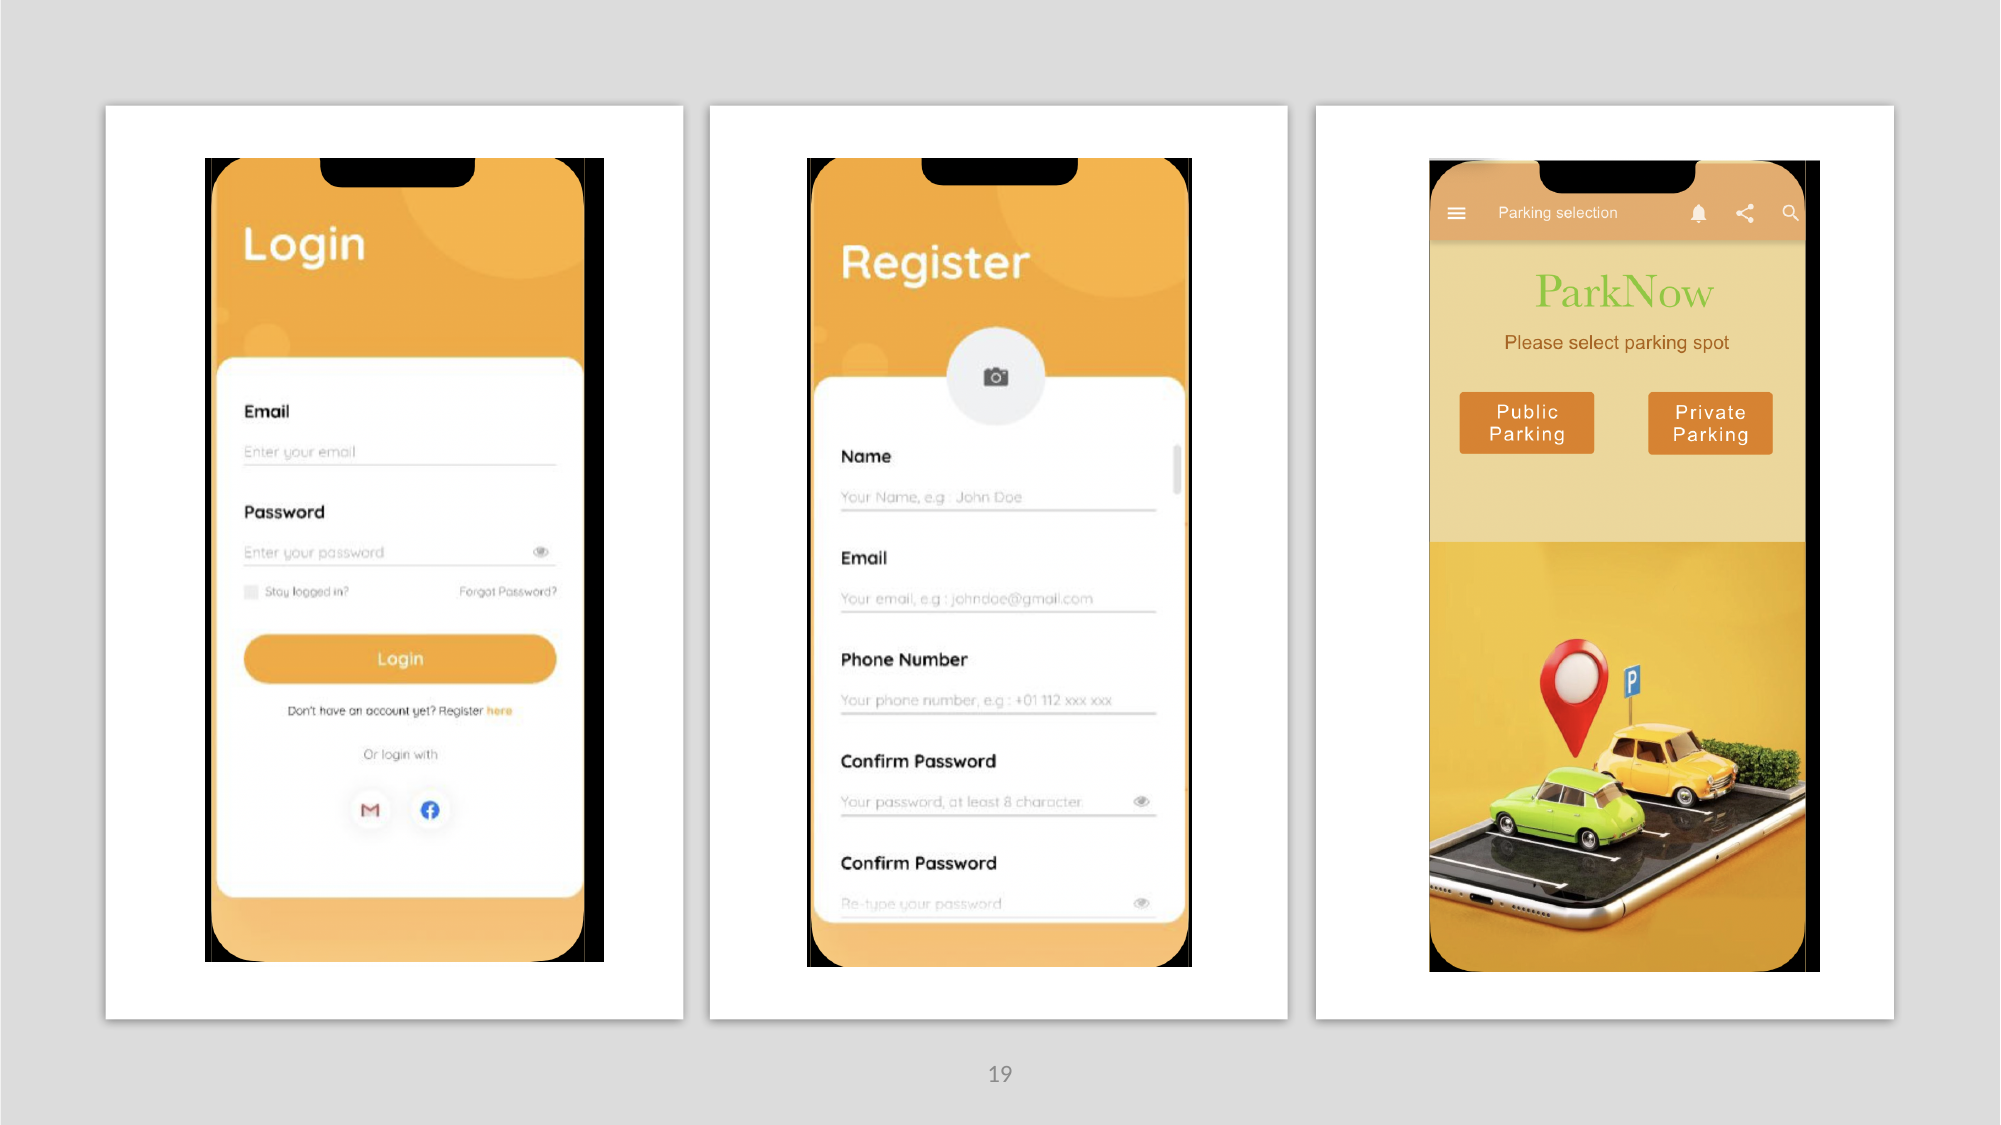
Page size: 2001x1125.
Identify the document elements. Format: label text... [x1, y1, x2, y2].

picture [807, 158, 1192, 967]
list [1429, 158, 1820, 975]
text_box [104, 104, 684, 1020]
text_box [1315, 104, 1895, 1020]
picture [205, 158, 604, 967]
text_box [709, 104, 1289, 1020]
text_box [0, 0, 2000, 1125]
footer 19 [662, 1042, 1338, 1103]
